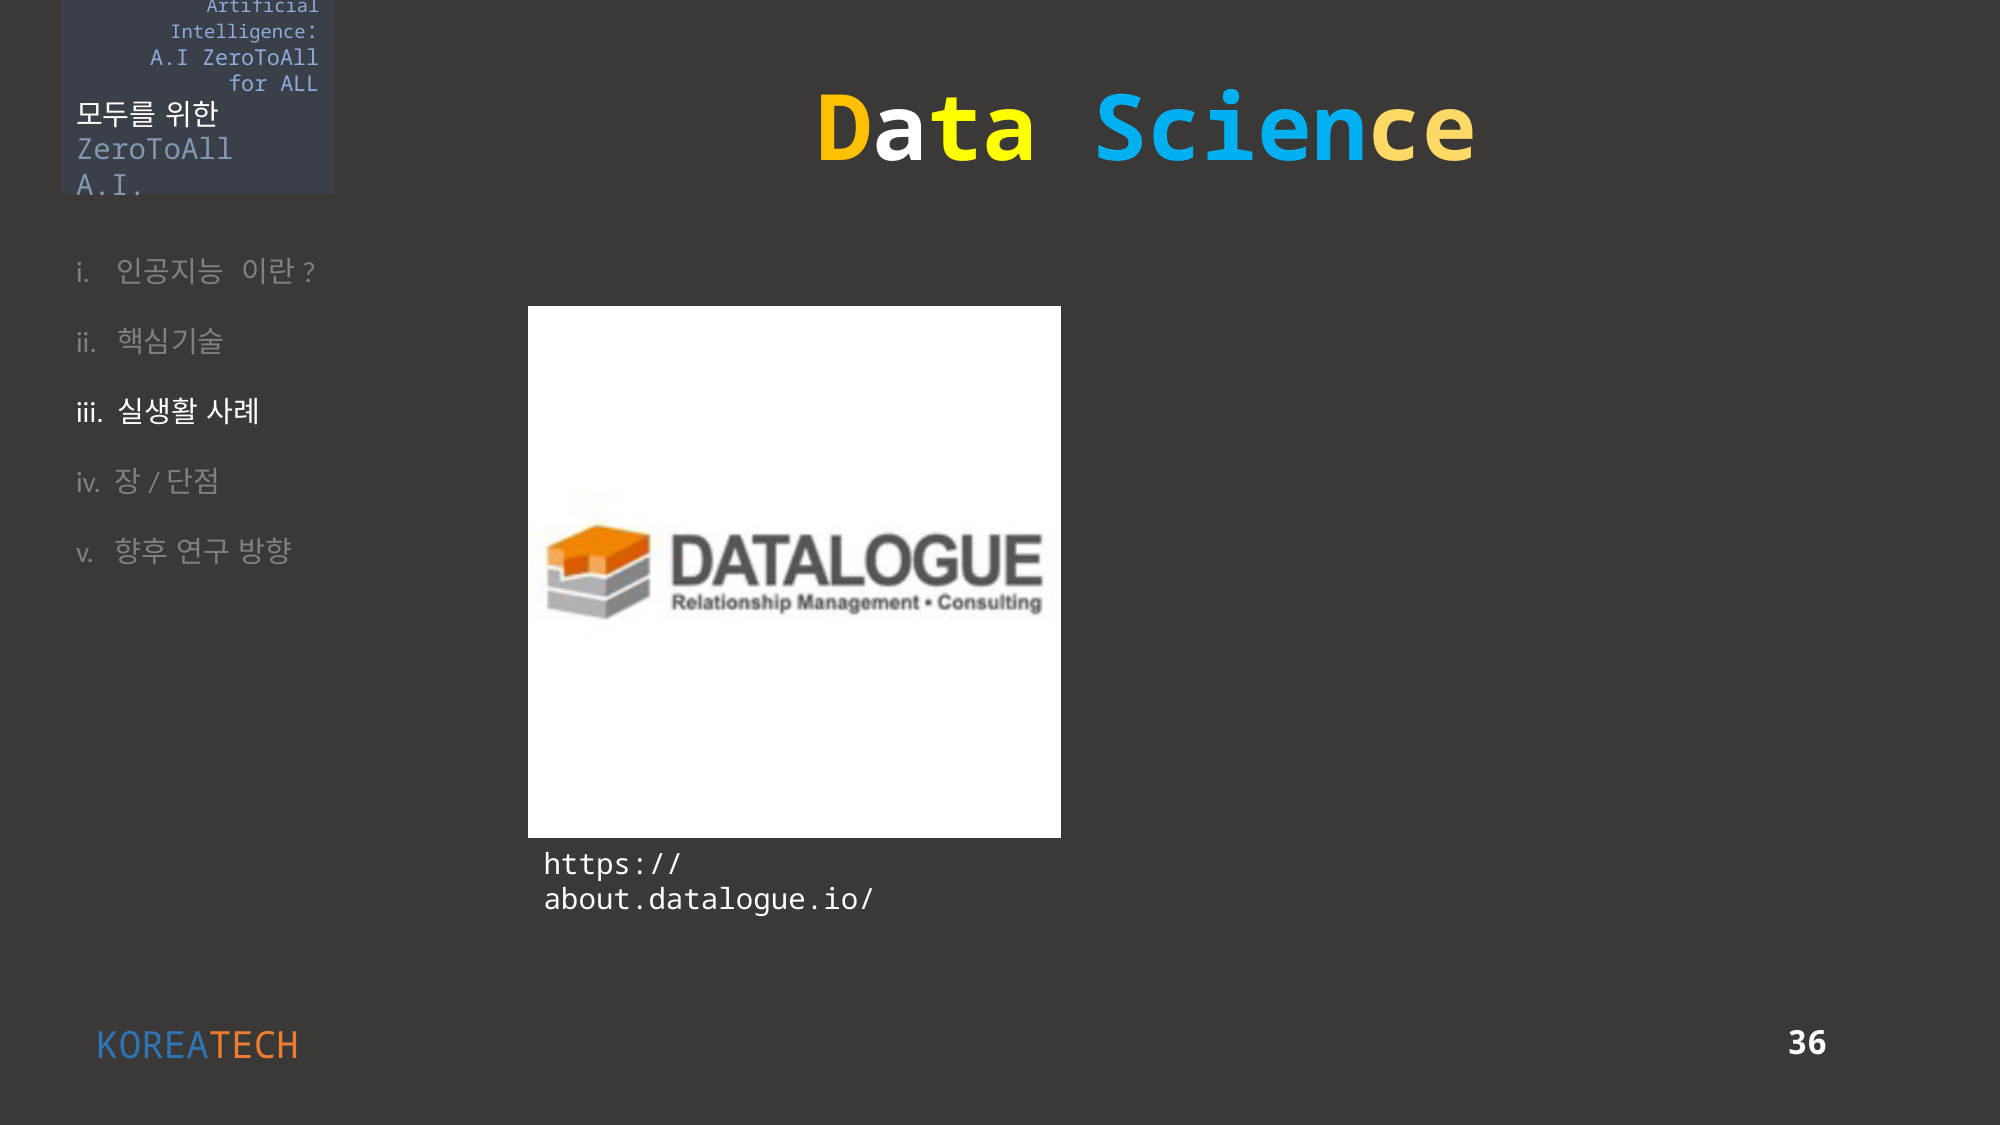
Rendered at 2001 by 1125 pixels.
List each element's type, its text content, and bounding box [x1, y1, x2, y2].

text_box https://about.datalogue.io/ [528, 838, 1000, 923]
text_box i. 인공지능 이란? ii. 핵심기술 iii. 실생활 사례 iv. 장/단점 v. 향후 연구 방향 [60, 222, 335, 599]
slide_number 36 [1412, 1013, 1863, 1074]
text_box KOREATECH [81, 1013, 314, 1074]
text_box Data Science [528, 52, 1767, 195]
text_box Artificial Intelligence: A.I ZeroToAll for ALL 모두를 위한 ZeroToAll A.I. [60, 0, 335, 195]
picture [528, 306, 1061, 838]
